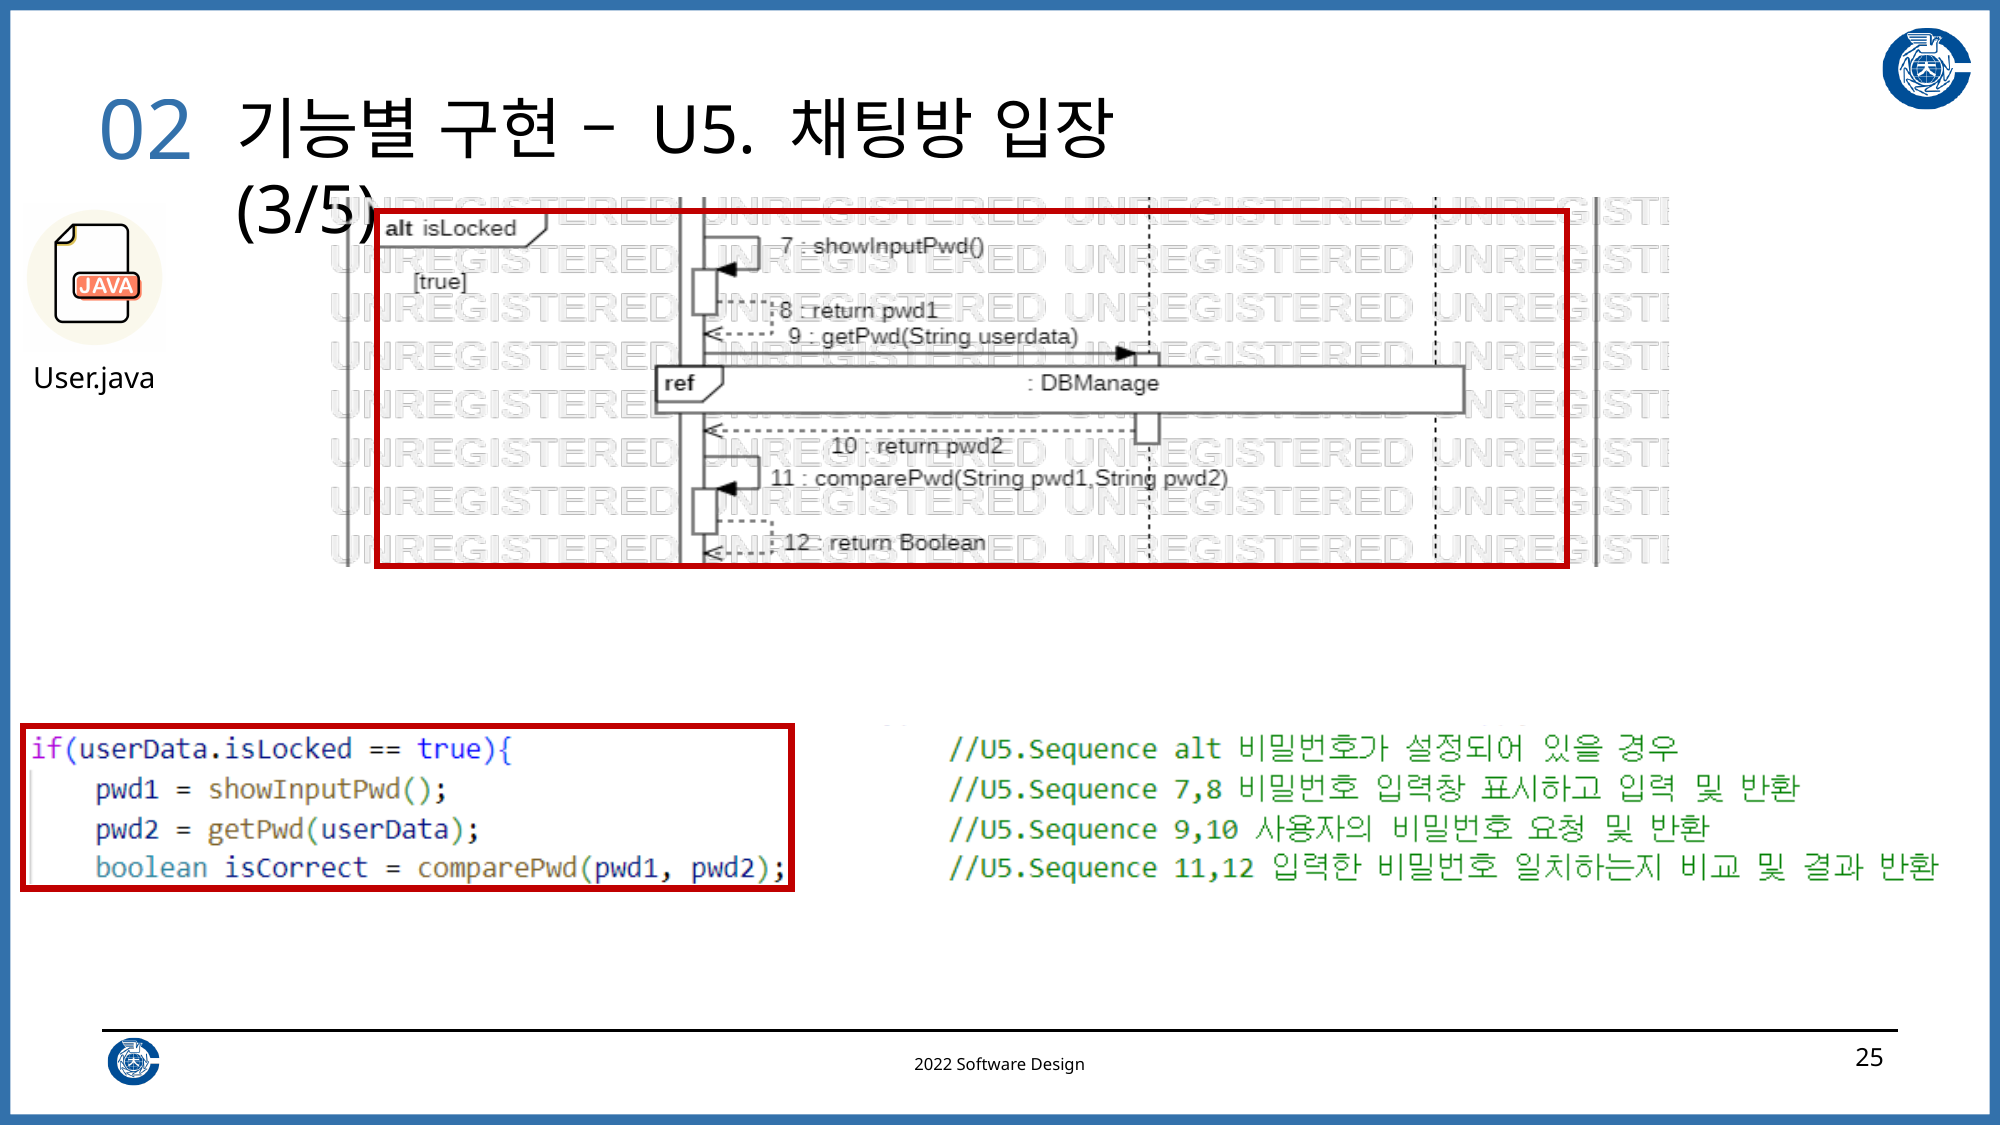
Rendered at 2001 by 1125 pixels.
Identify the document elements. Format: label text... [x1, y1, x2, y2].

text_box [0, 0, 2000, 1125]
text_box 기능별 구현 – U5. 채팅방 입장 (3/5) [236, 86, 1282, 247]
picture [330, 197, 1670, 567]
picture [23, 203, 166, 352]
picture [98, 1032, 167, 1089]
text_box 02 [98, 76, 250, 177]
text_box [22, 725, 792, 890]
text_box User.java [0, 340, 250, 402]
picture [23, 725, 1952, 884]
picture [1866, 18, 1985, 116]
